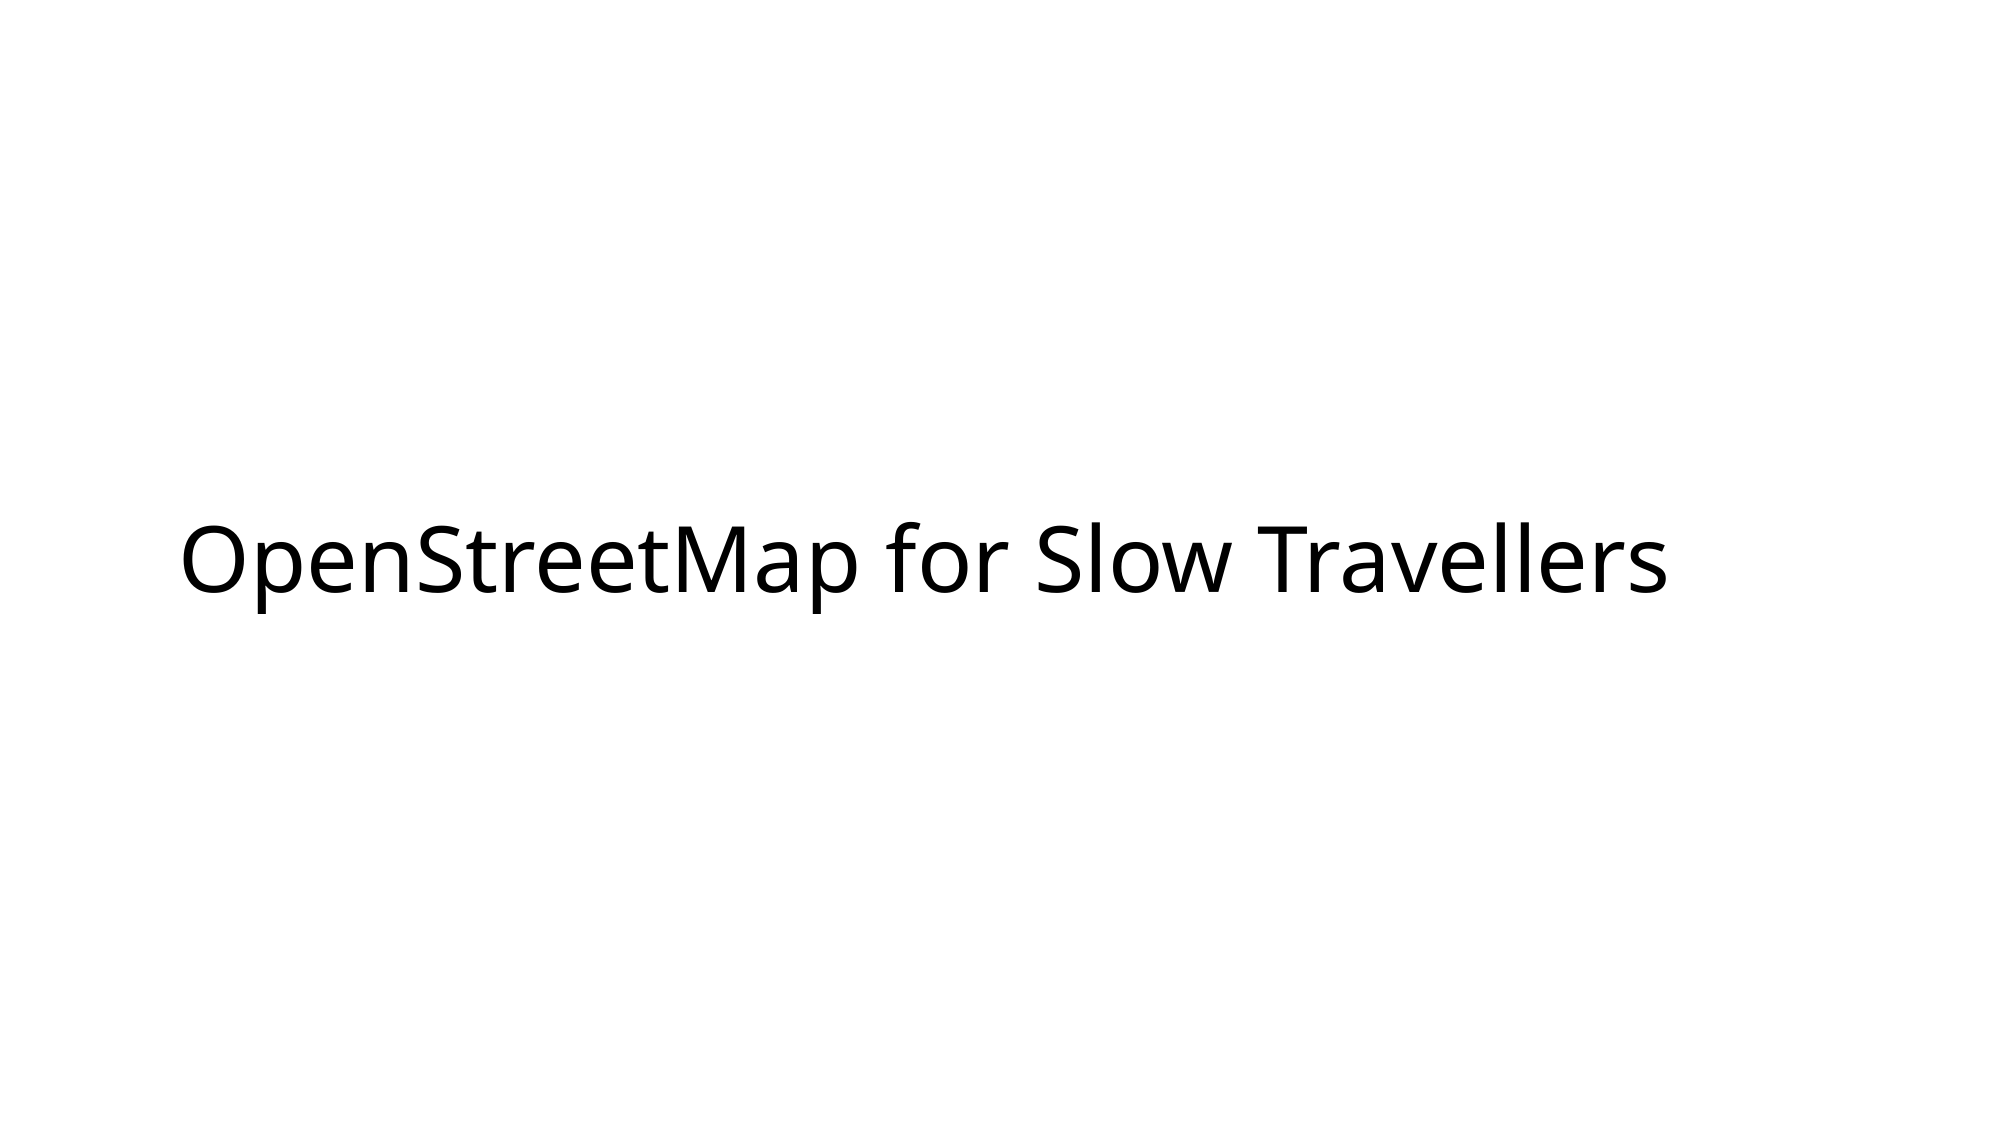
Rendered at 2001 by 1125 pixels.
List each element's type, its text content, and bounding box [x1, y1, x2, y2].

title OpenStreetMap for Slow Travellers [163, 453, 1889, 672]
